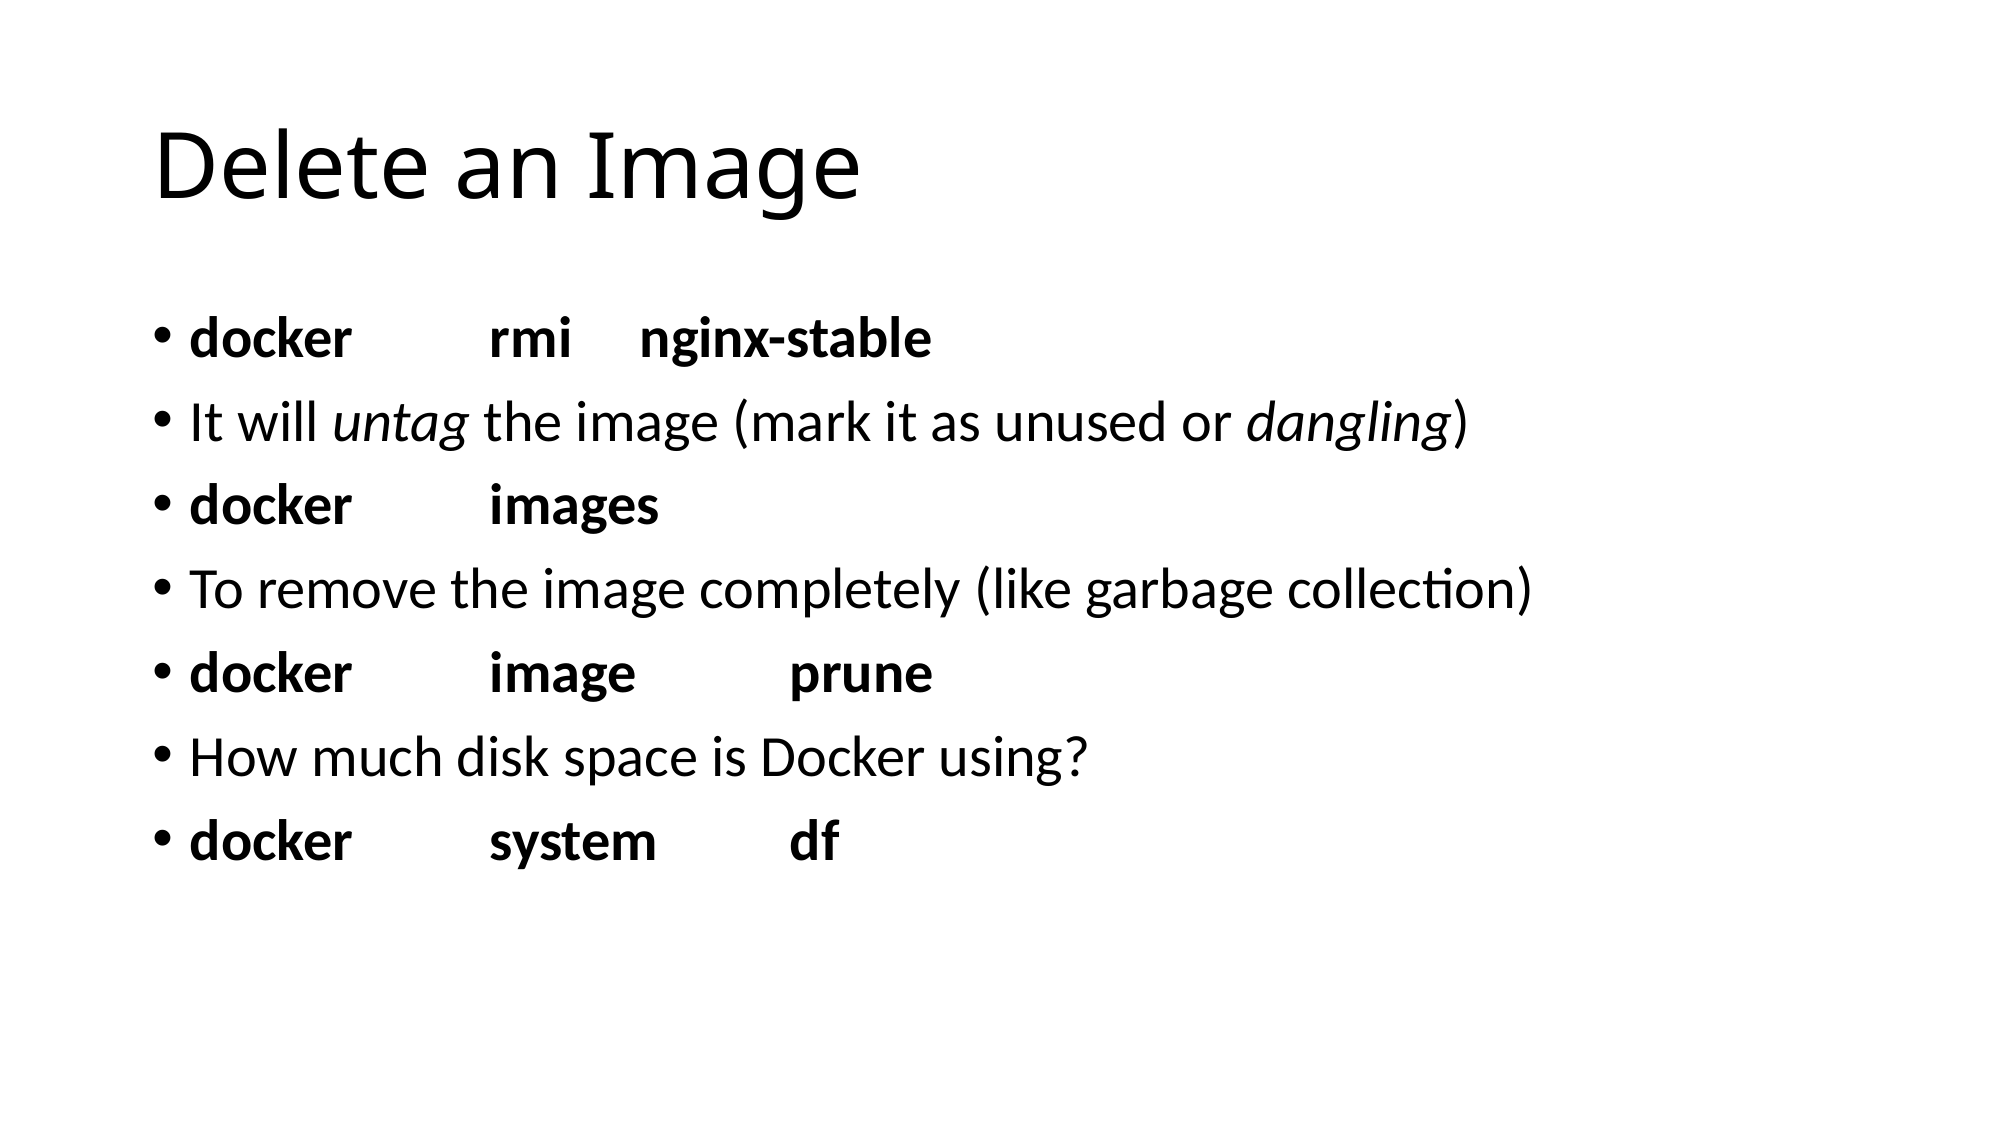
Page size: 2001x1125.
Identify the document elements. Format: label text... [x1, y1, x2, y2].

title Delete an Image [137, 59, 1863, 278]
list docker rmi nginx-stable It will untag the image (mark it as unused or dangling) docker images To remove the image completely (like garbage collection) docker image prune How much disk space is Docker using? docker system df [137, 299, 1863, 1014]
